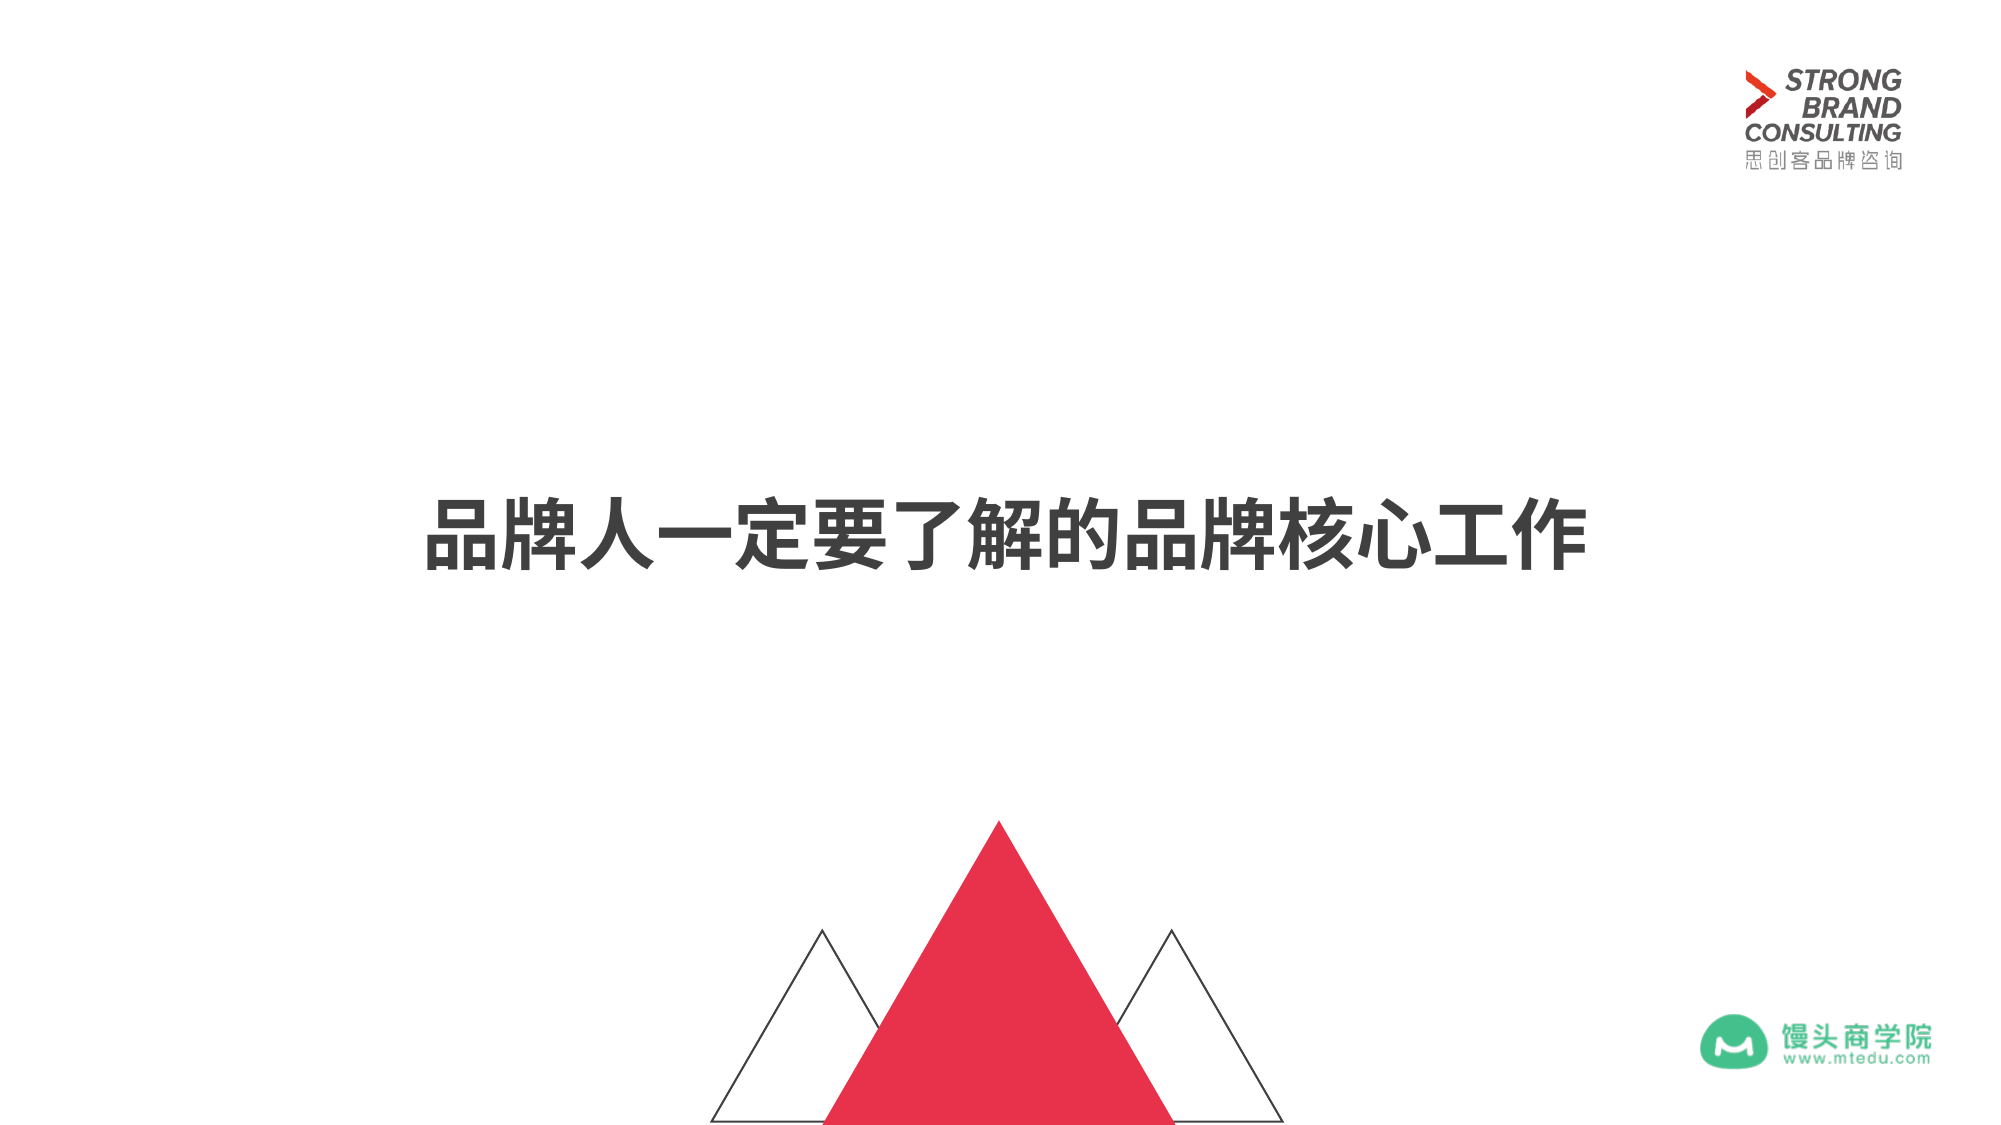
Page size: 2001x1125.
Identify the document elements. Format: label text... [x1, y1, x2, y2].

picture [1683, 1000, 1965, 1085]
picture [1683, 37, 1965, 211]
text_box 品牌人一定要了解的品牌核心工作 [1283, 488, 1619, 588]
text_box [0, 0, 1283, 1125]
